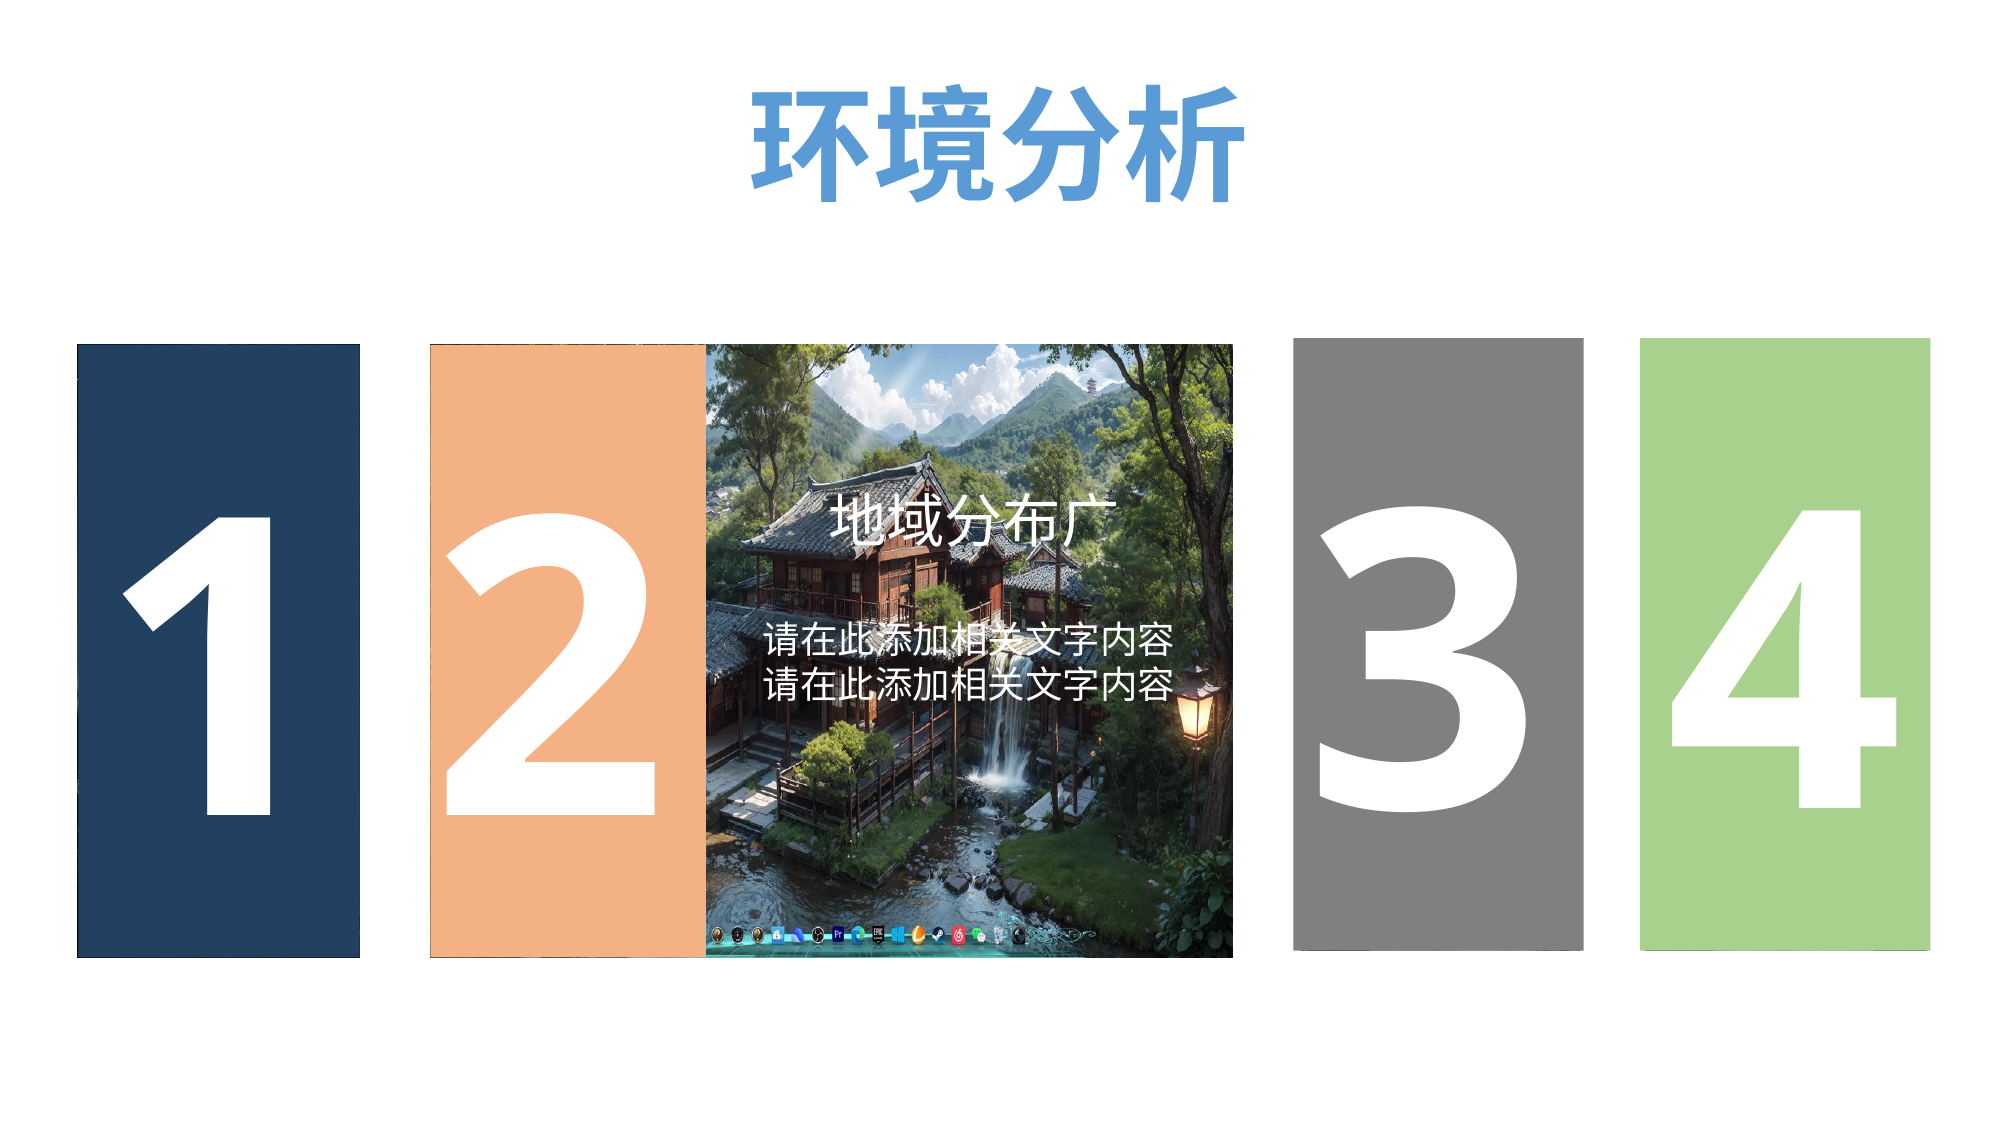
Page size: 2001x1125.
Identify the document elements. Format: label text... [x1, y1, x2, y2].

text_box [72, 344, 363, 958]
picture [706, 344, 1233, 958]
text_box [415, 344, 706, 958]
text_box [1635, 338, 1935, 951]
text_box 环境分析 [733, 58, 1266, 224]
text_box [1289, 338, 1589, 951]
